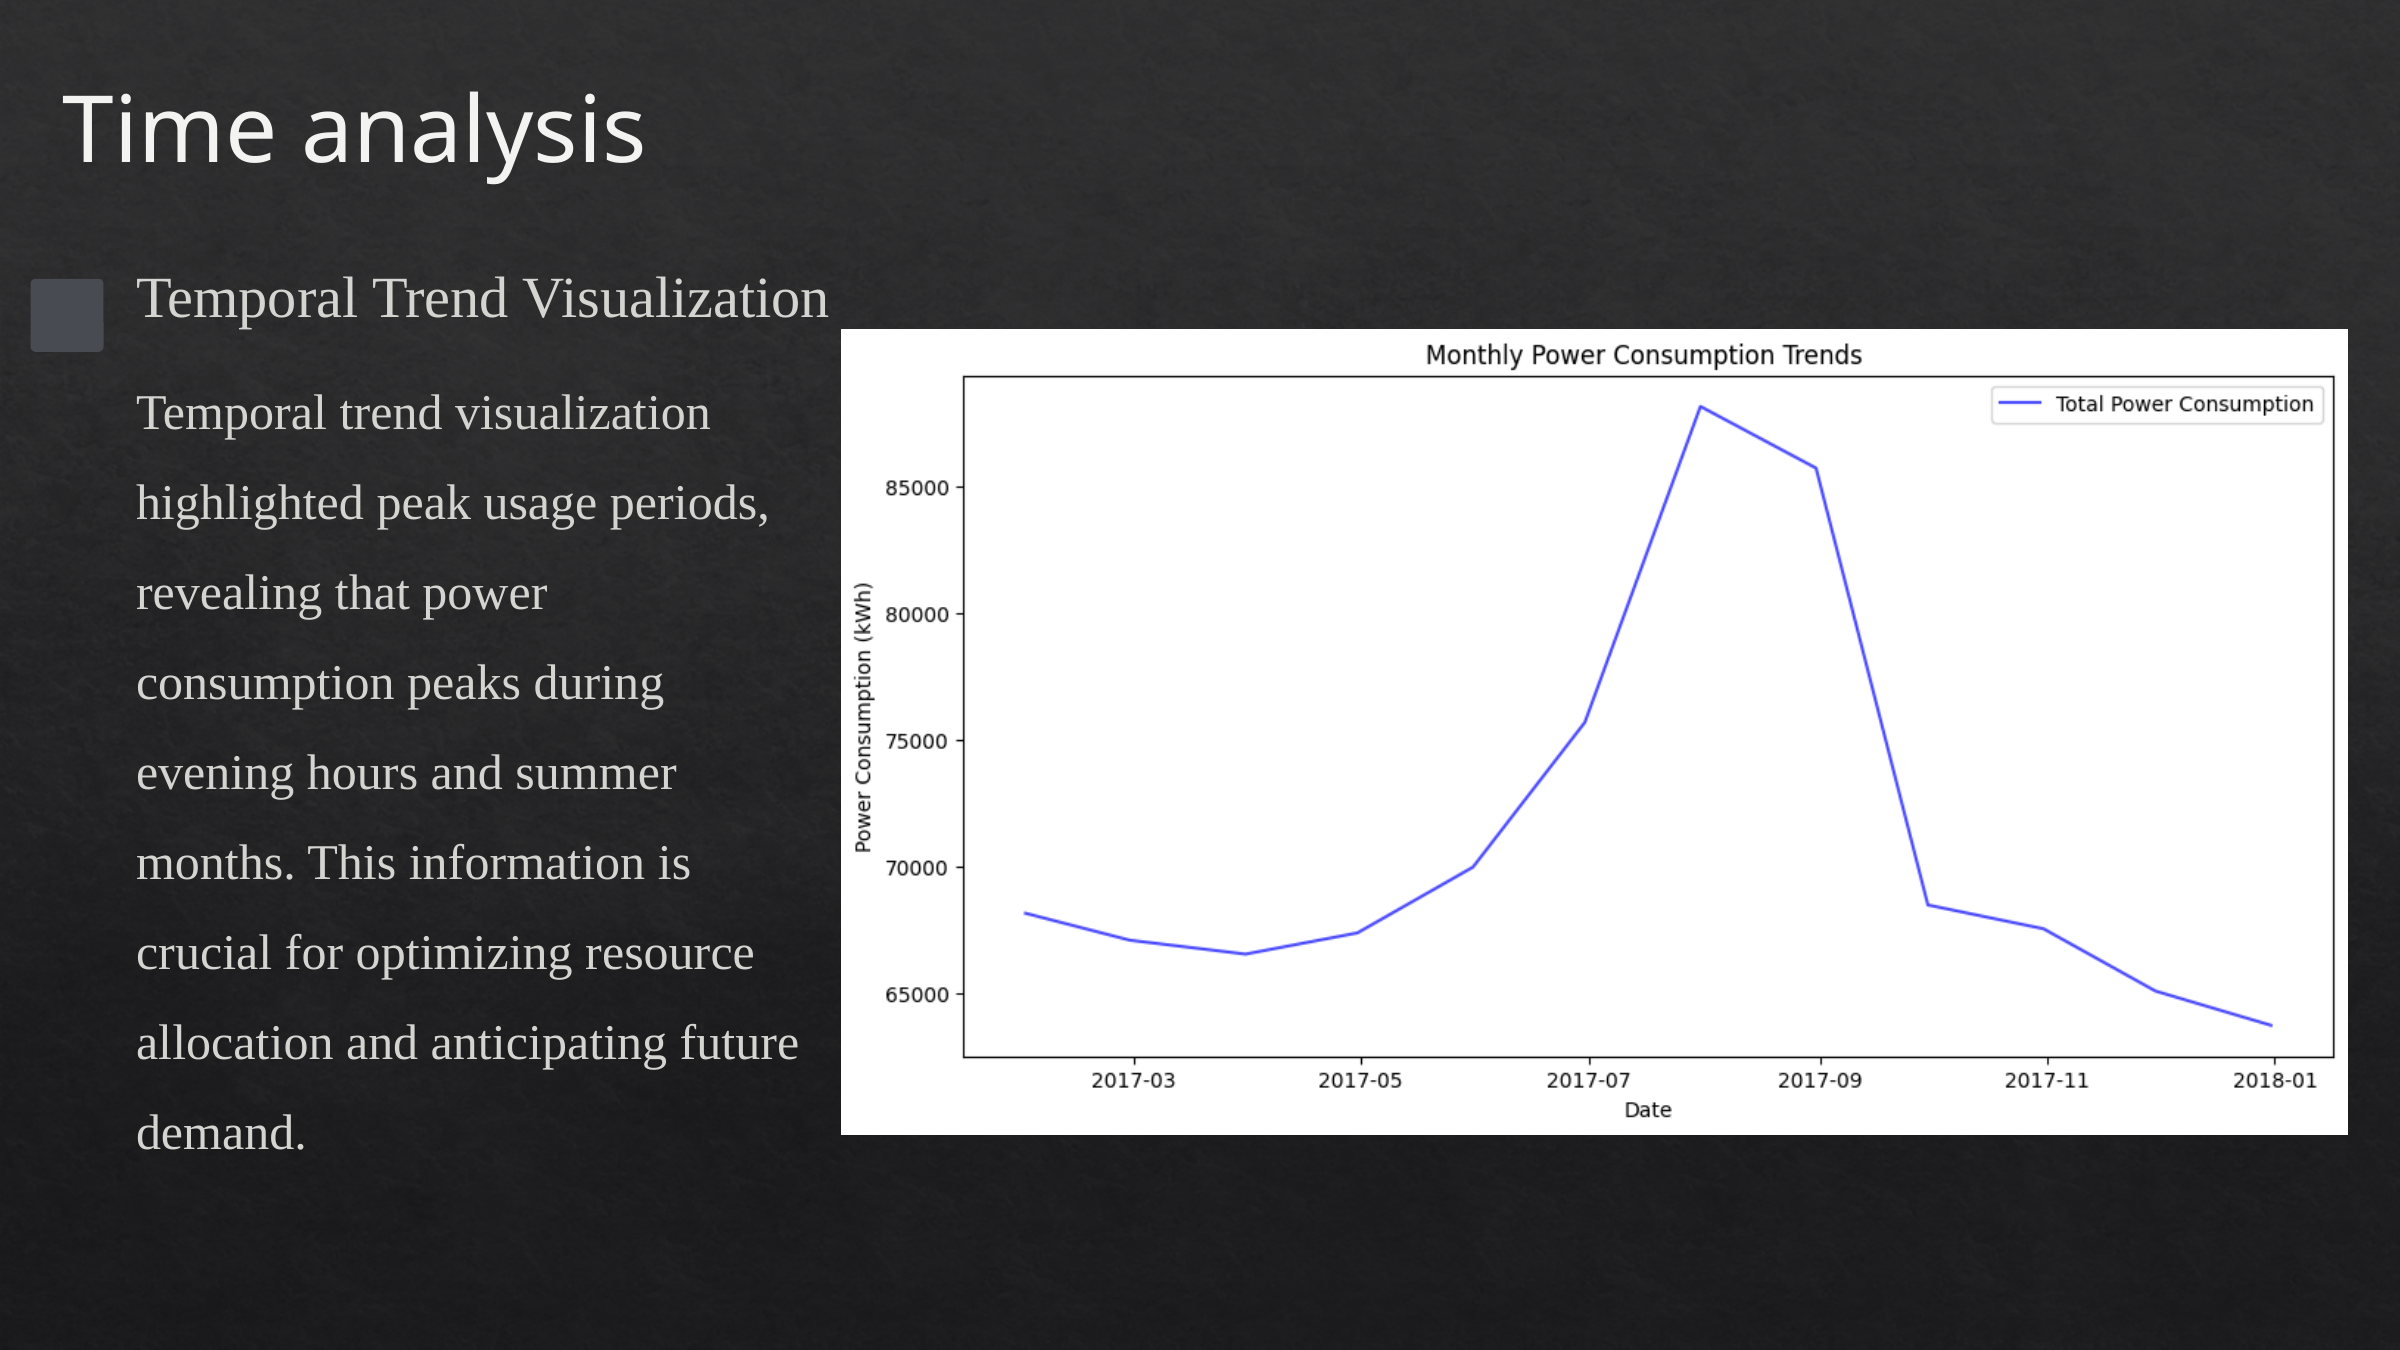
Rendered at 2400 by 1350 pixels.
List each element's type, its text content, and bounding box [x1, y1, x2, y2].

text_box Temporal Trend Visualization [135, 278, 676, 330]
text_box [30, 278, 104, 352]
text_box Temporal trend visualization highlighted peak usage periods, revealing that power consumption peaks during evening hours and summer months. This information is crucial for optimizing resource allocation and anticipating future demand. [136, 349, 809, 1275]
text_box Time analysis [62, 64, 2203, 298]
picture [841, 329, 2348, 1135]
